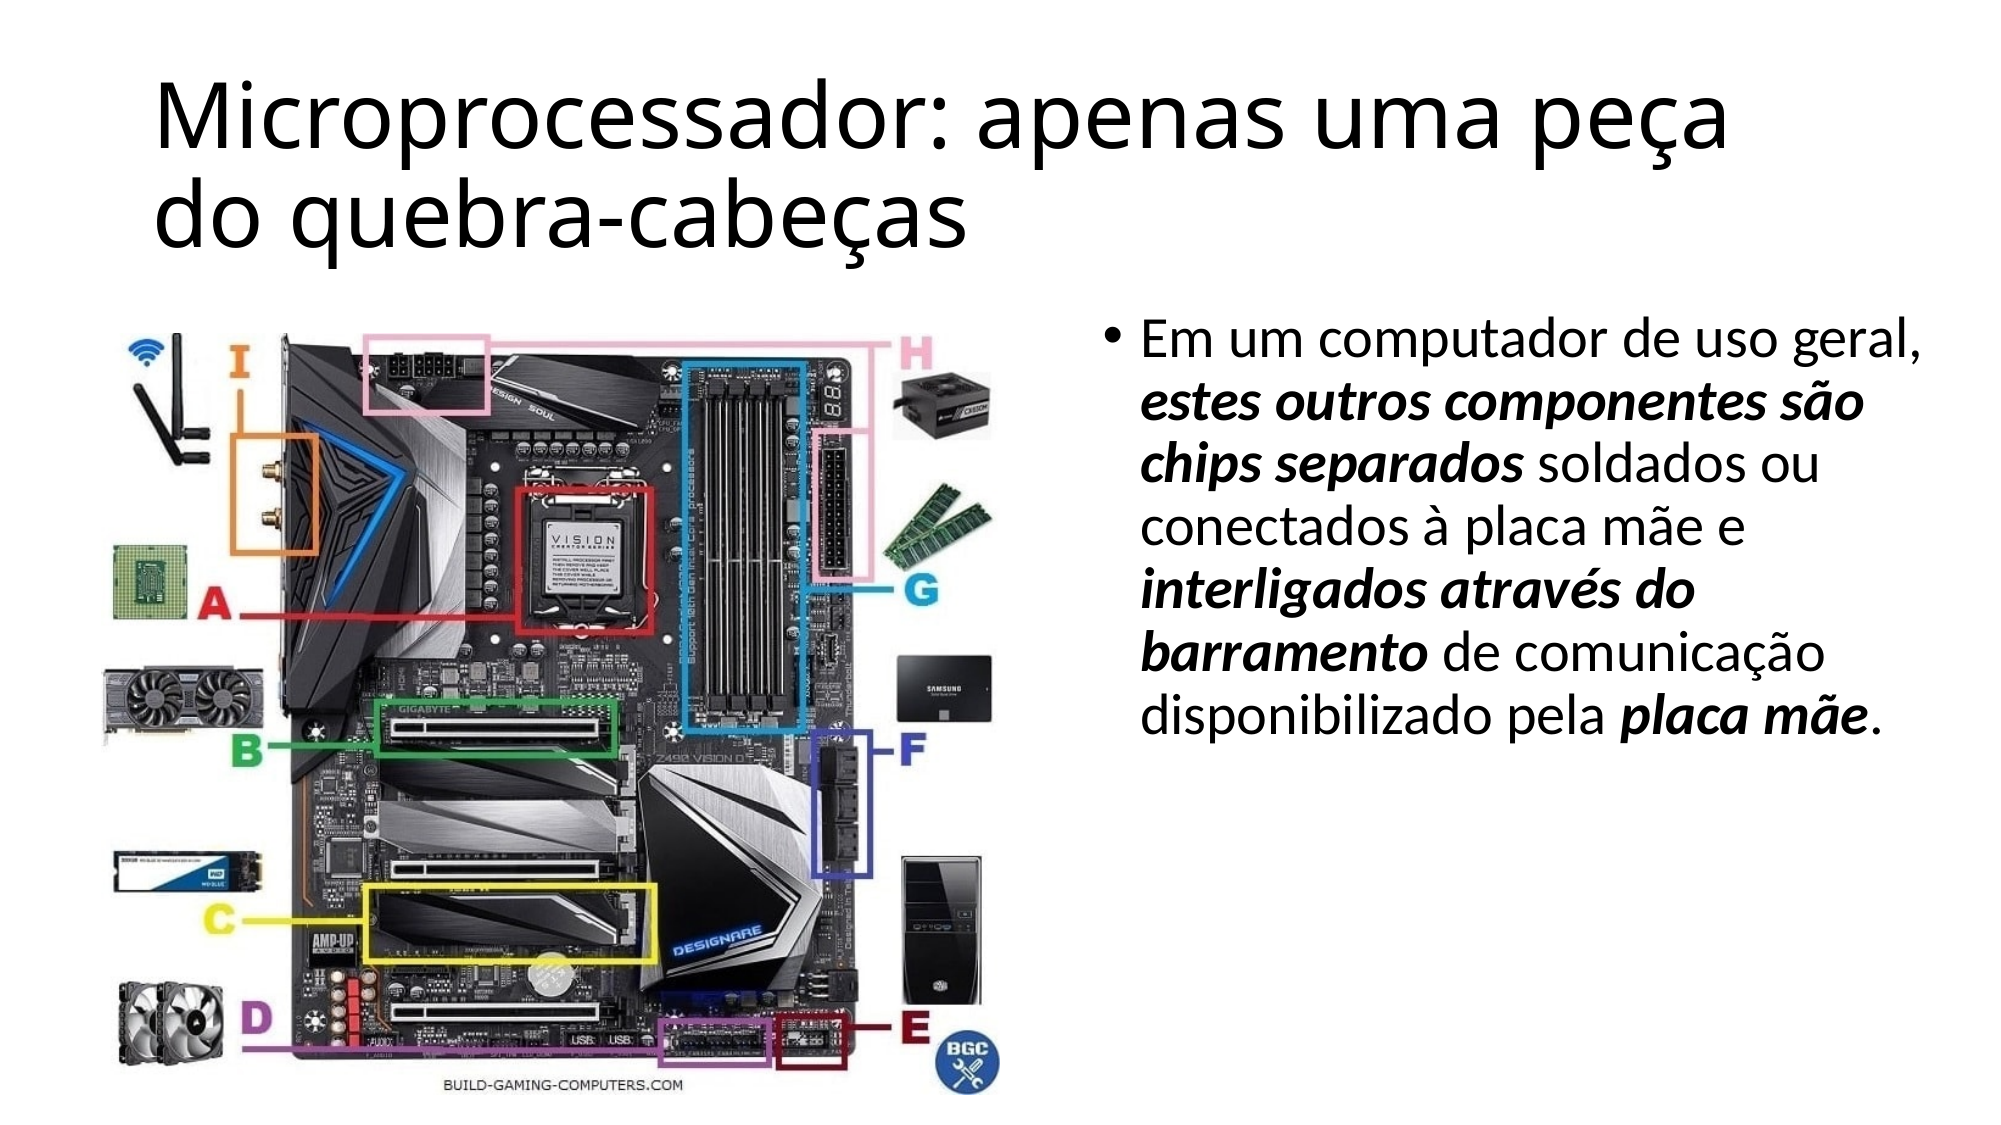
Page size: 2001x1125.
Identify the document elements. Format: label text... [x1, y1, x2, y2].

picture [101, 333, 1000, 1095]
title Microprocessador: apenas uma peça do quebra-cabeças [137, 59, 1863, 278]
list Em um computador de uso geral, estes outros componentes são chips separados soldados ou conectados à placa mãe e interligados através do barramento de comunicação disponibilizado pela placa mãe. [1087, 299, 1987, 1125]
